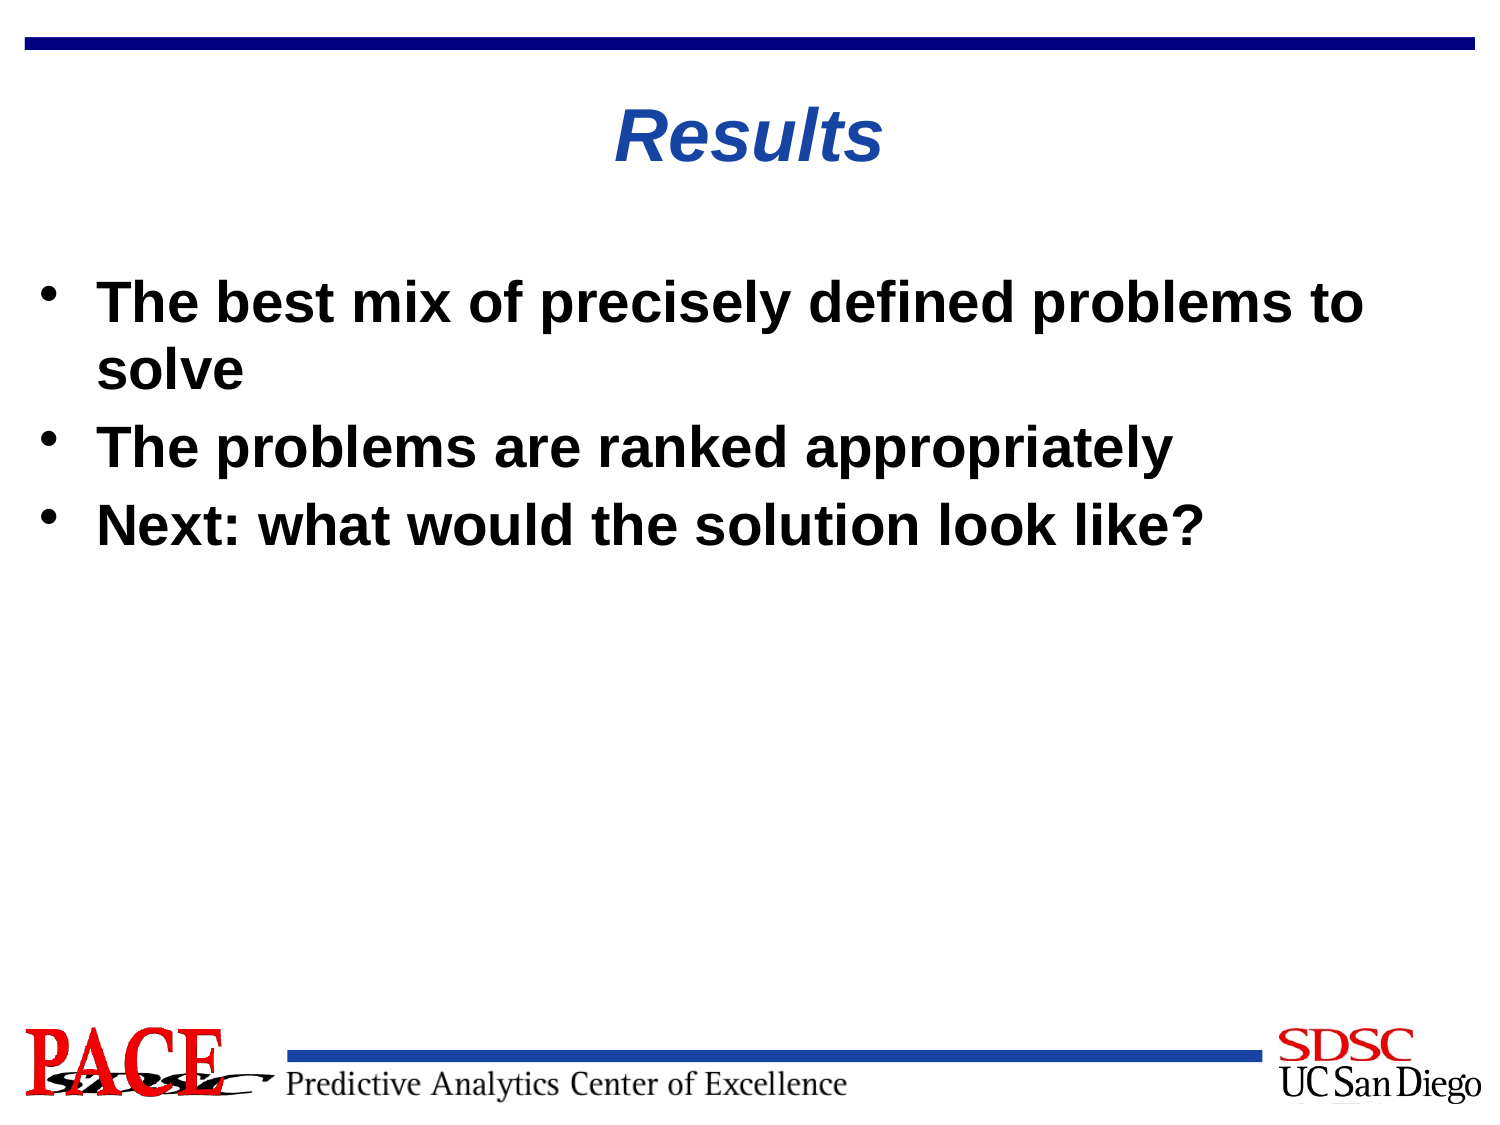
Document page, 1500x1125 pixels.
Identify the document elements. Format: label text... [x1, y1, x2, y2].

list The best mix of precisely defined problems to solve The problems are ranked appropriately Next: what would the solution look like? [24, 262, 1475, 975]
picture [1279, 1066, 1481, 1104]
title Results [24, 50, 1475, 221]
picture [25, 1025, 276, 1101]
picture [286, 1064, 858, 1103]
picture [1279, 1028, 1413, 1061]
